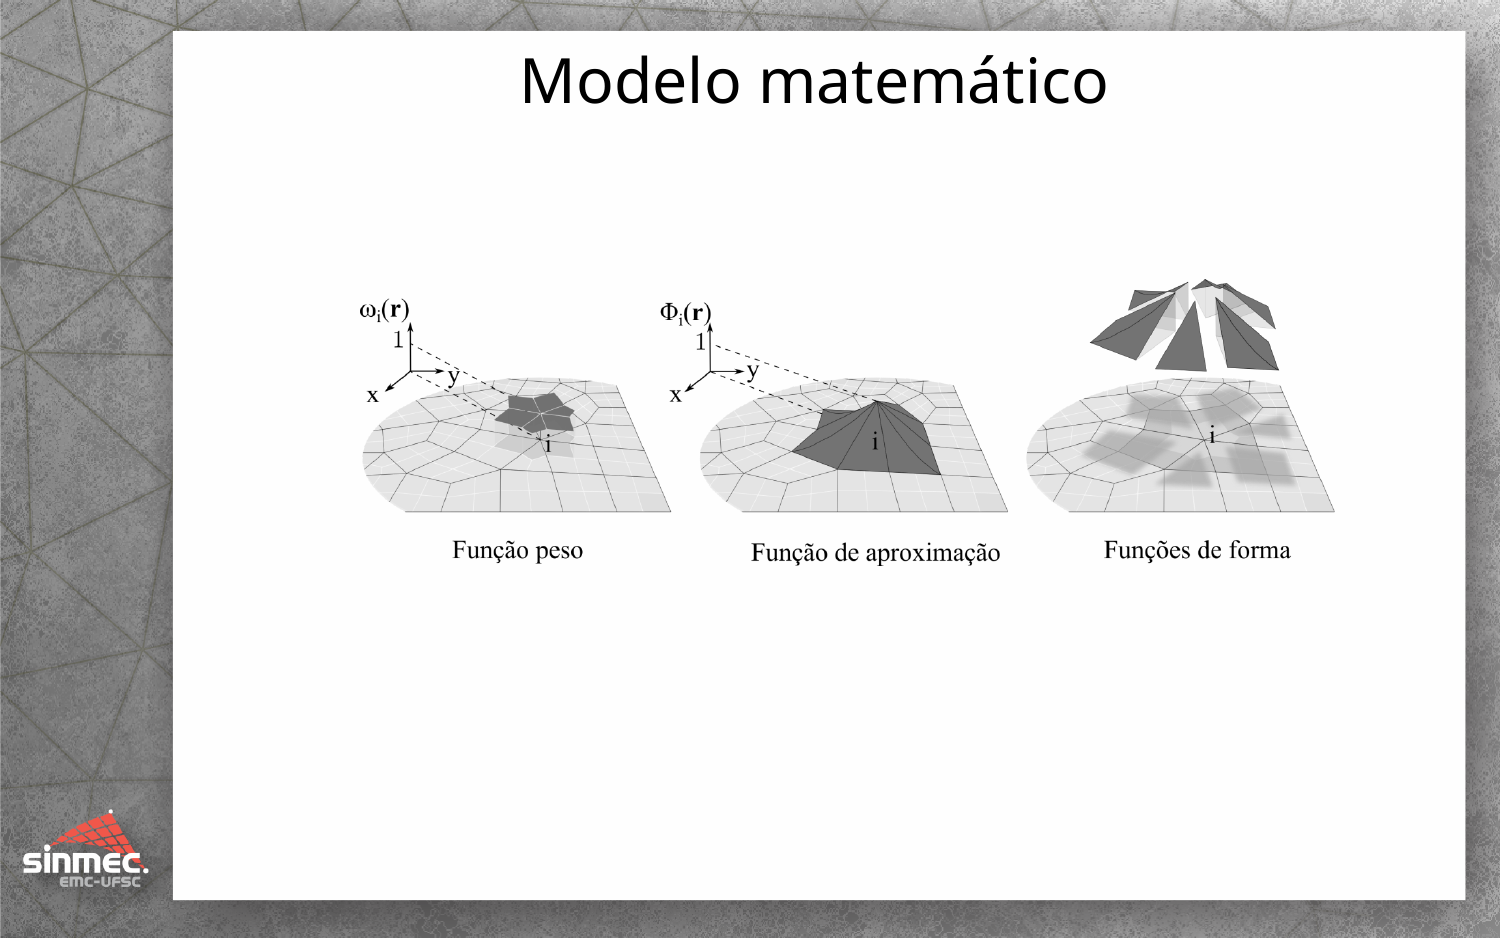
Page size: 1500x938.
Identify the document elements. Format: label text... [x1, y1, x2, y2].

title Modelo matemático [171, 55, 1459, 103]
picture [0, 0, 1500, 938]
